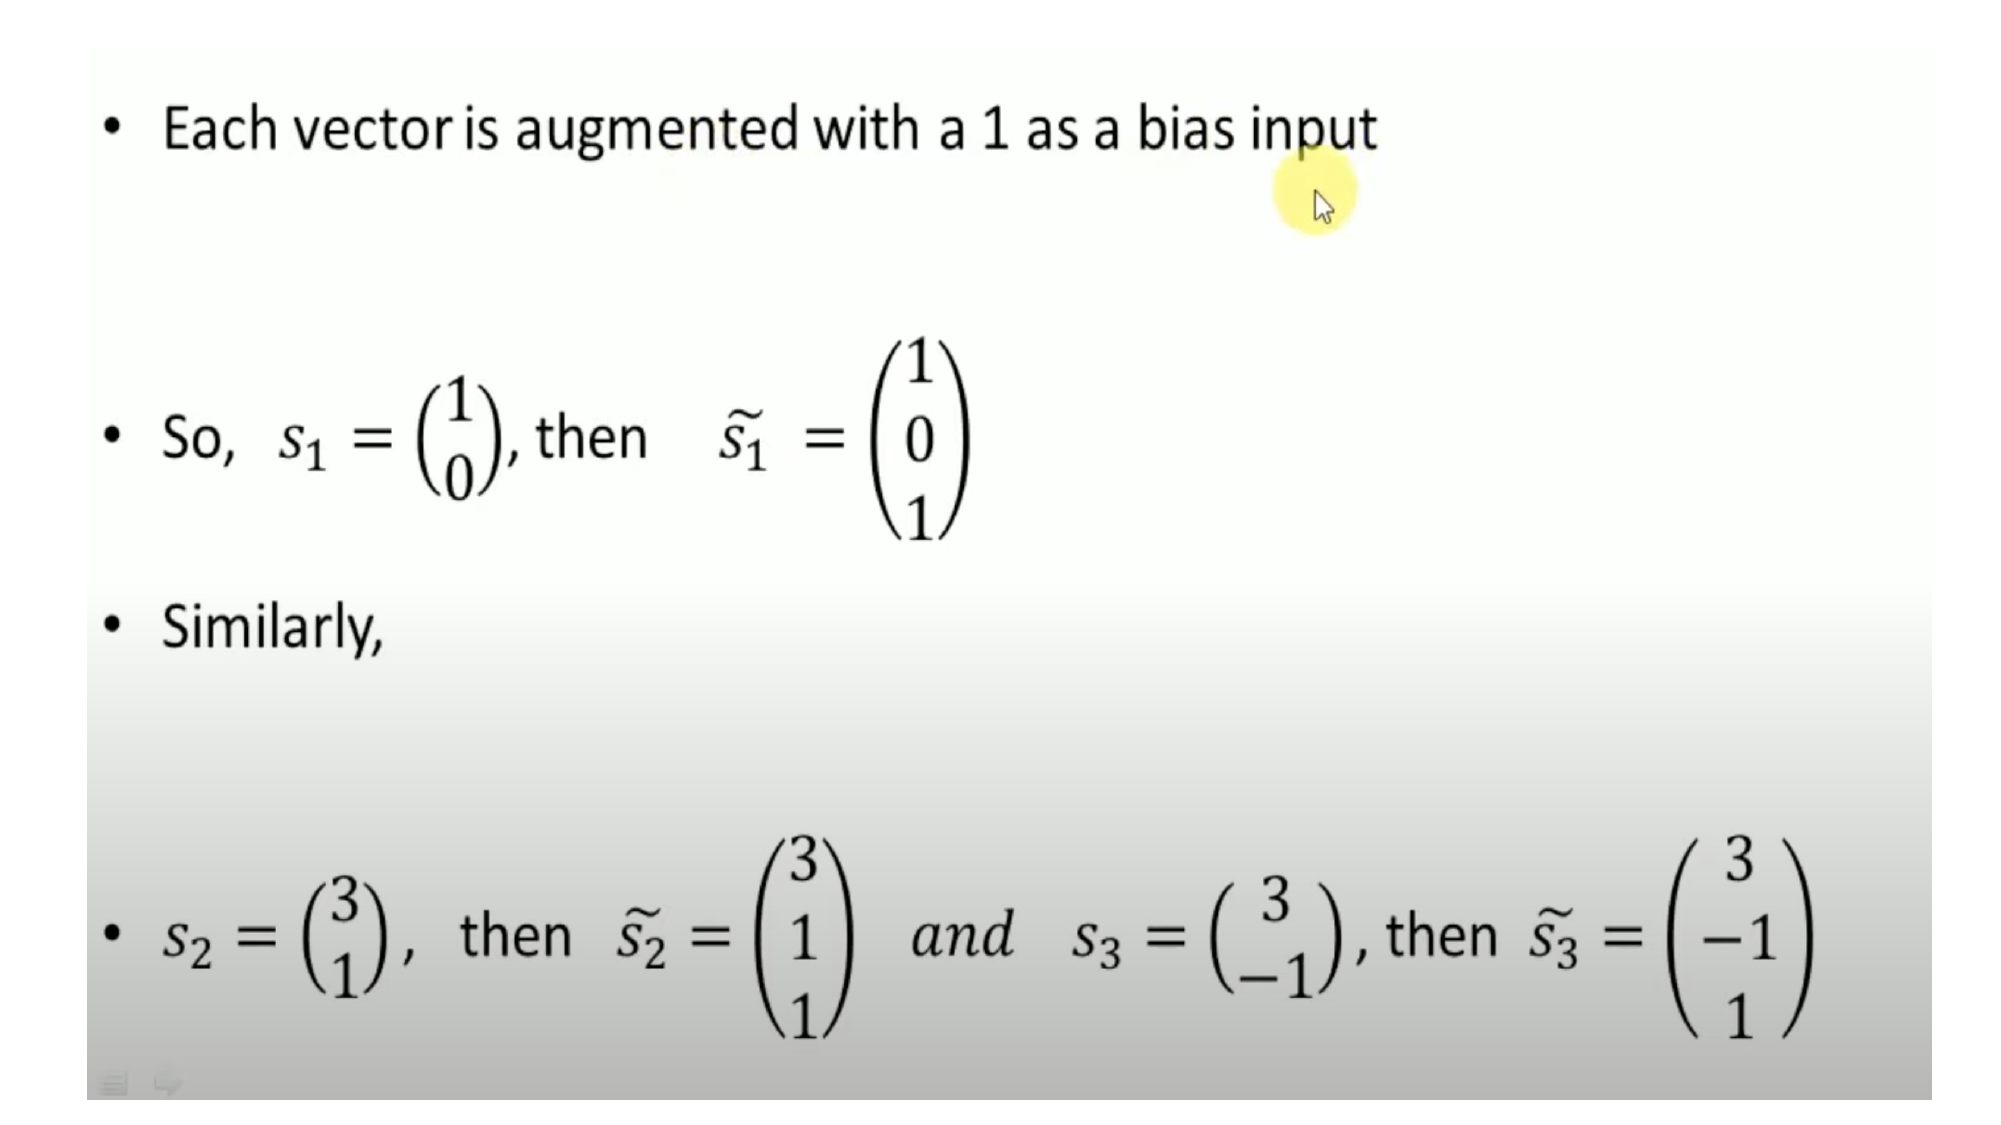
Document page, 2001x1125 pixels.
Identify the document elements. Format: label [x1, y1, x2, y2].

picture [87, 47, 1933, 1100]
